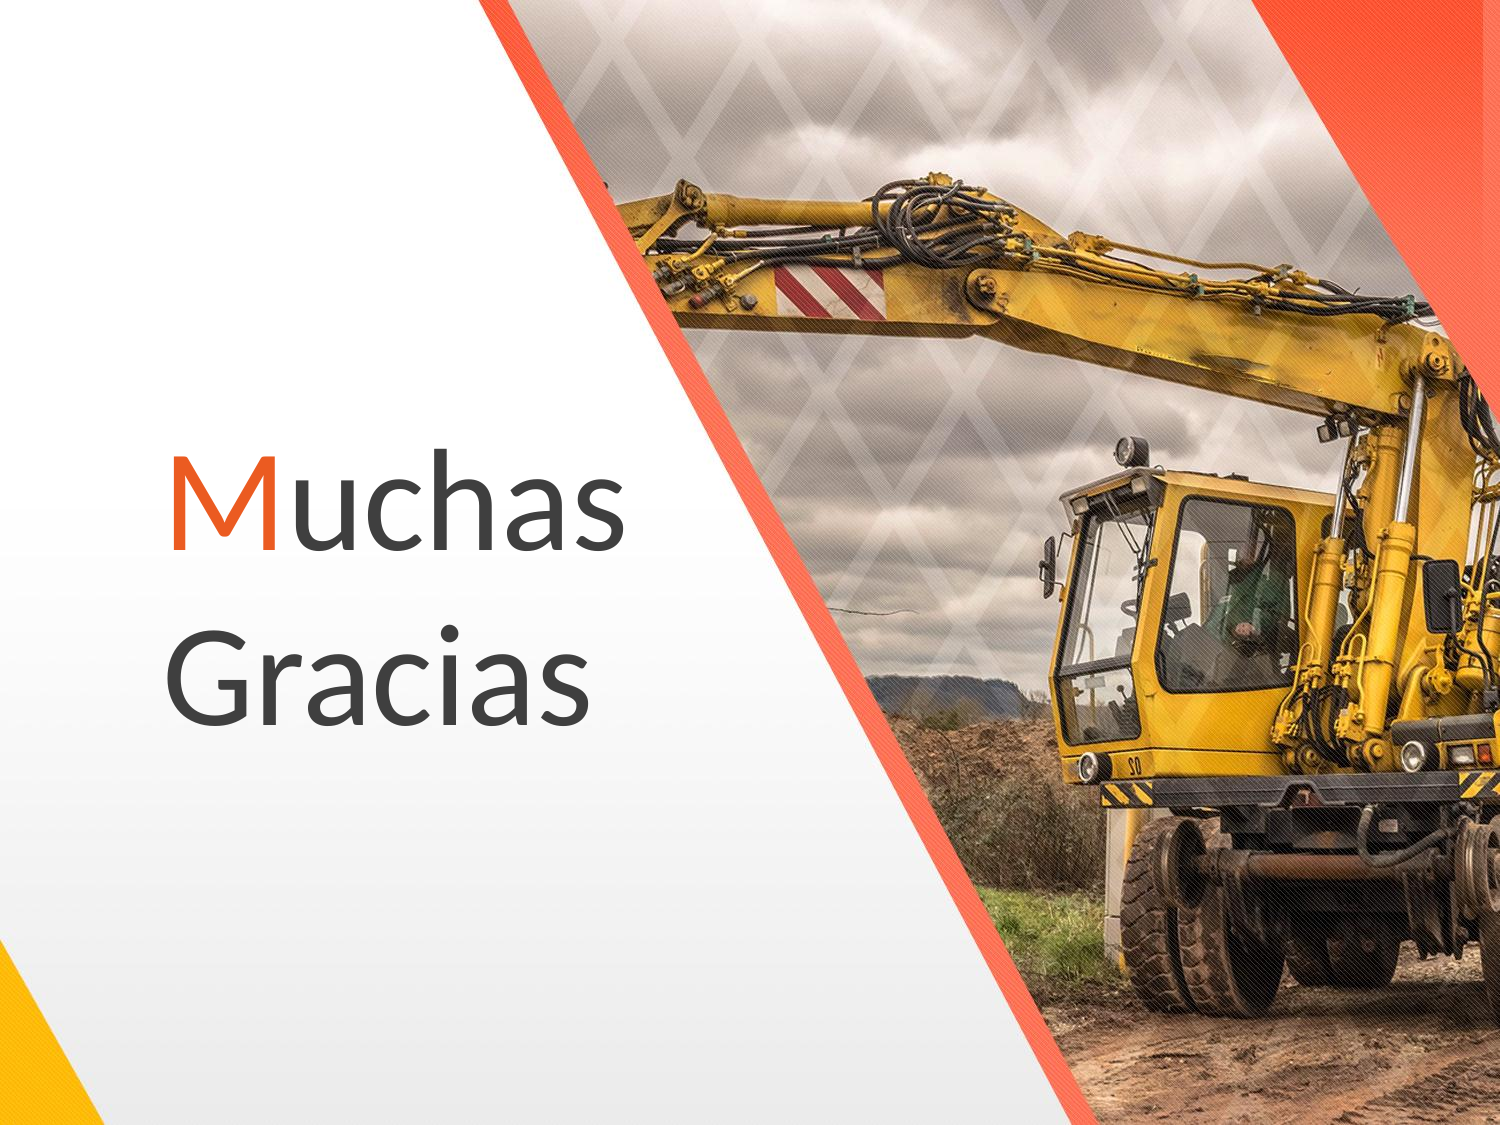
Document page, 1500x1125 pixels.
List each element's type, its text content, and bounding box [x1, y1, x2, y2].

picture [0, 0, 1500, 1125]
title Muchas Gracias [147, 397, 939, 776]
